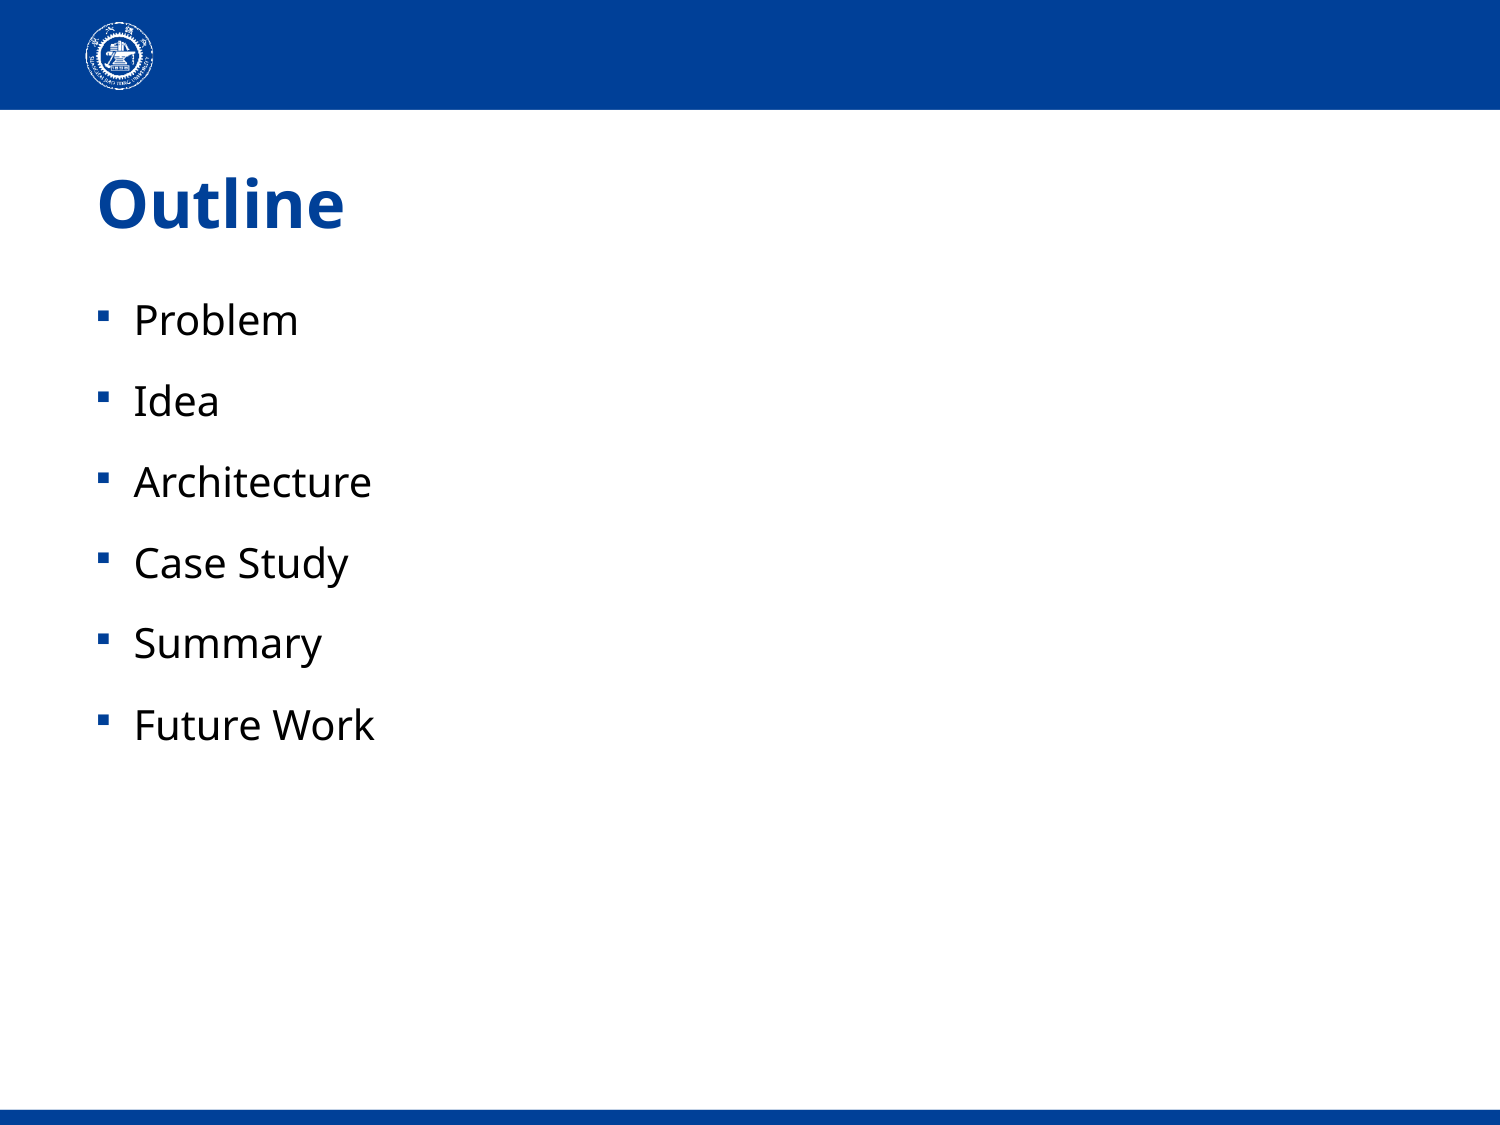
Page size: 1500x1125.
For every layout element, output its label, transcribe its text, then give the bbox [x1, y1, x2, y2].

list Problem Idea Architecture Case Study Summary Future Work [81, 276, 1455, 1084]
title Outline [81, 159, 1455, 254]
picture [81, 17, 157, 93]
